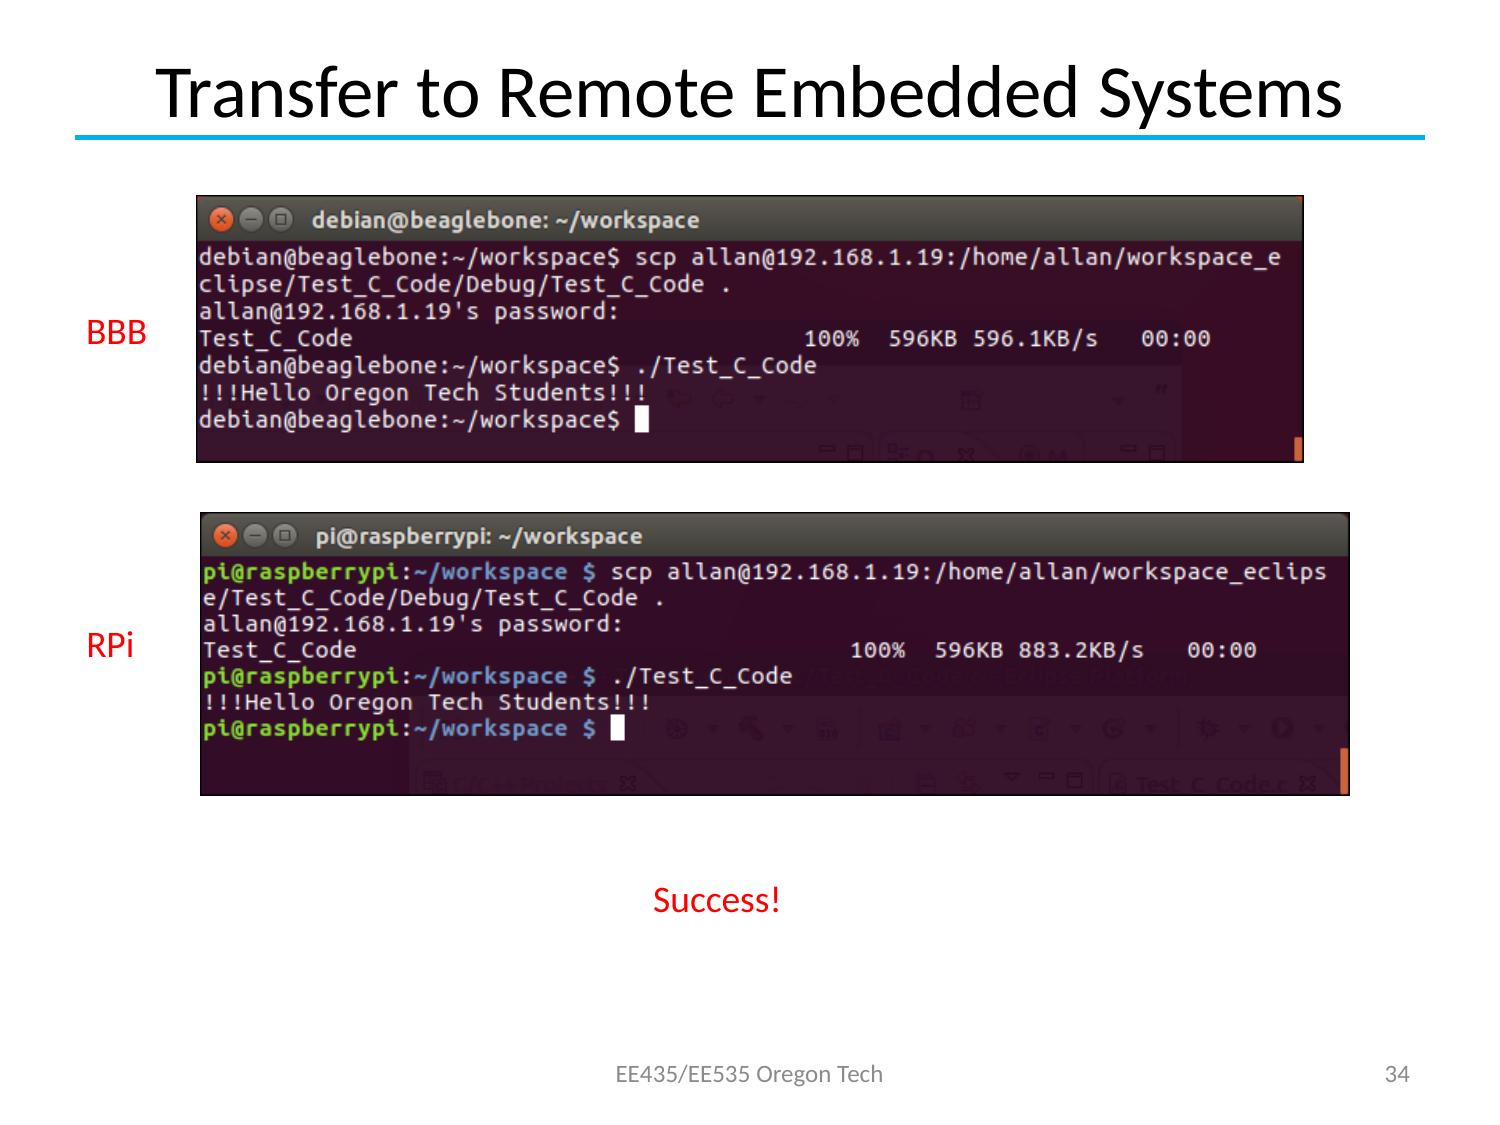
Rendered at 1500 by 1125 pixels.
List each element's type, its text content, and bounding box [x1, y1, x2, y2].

footer EE435/EE535 Oregon Tech [512, 1042, 988, 1103]
picture [199, 512, 1351, 796]
slide_number 34 [1074, 1042, 1425, 1103]
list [195, 195, 1305, 463]
text_box Success! [638, 867, 797, 928]
text_box BBB [71, 299, 163, 360]
title Transfer to Remote Embedded Systems [75, 45, 1425, 130]
text_box RPi [71, 612, 150, 673]
